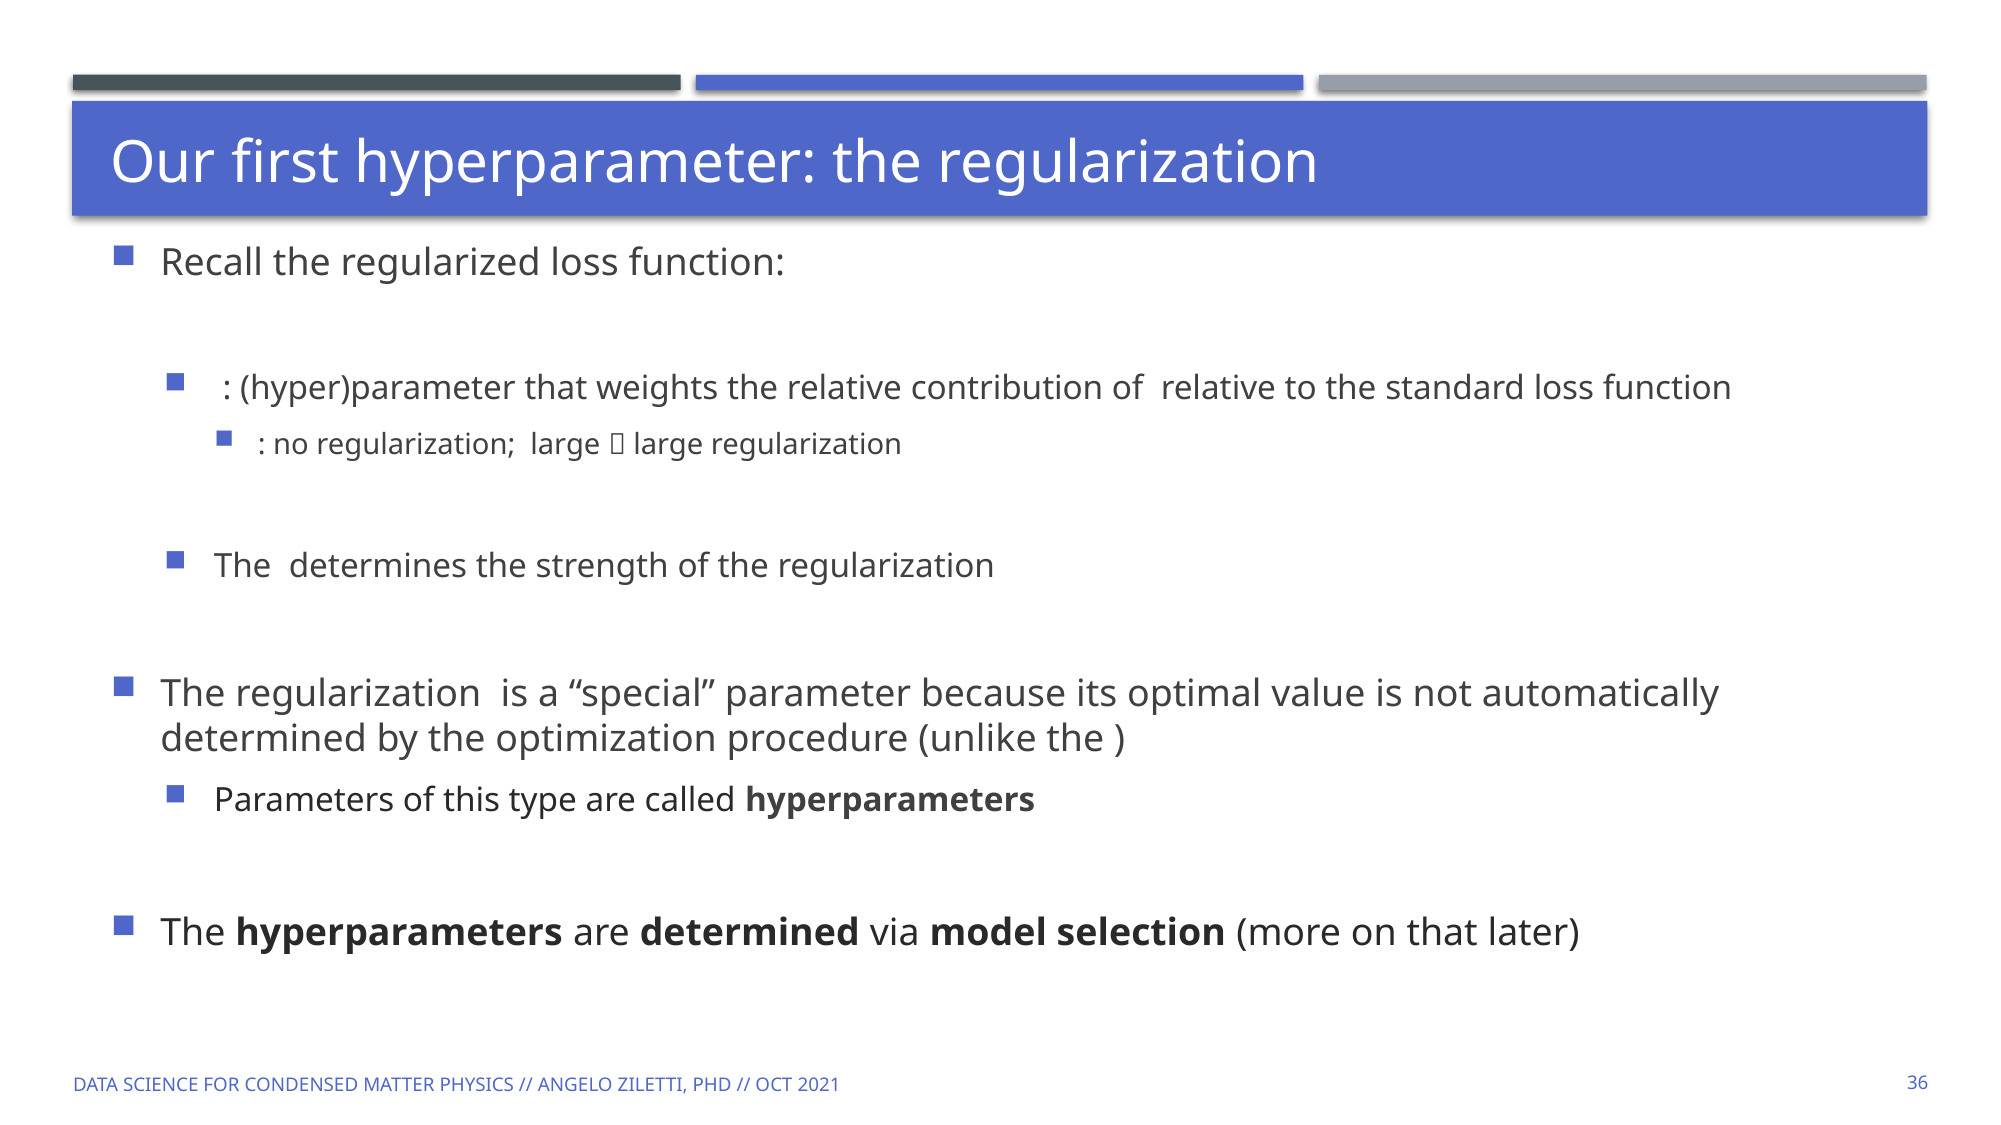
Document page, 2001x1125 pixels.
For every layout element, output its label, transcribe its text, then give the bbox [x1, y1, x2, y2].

footer Data Science for Condensed Matter Physics // Angelo Ziletti, PhD // Oct 2021 [58, 1053, 1177, 1114]
slide_number 36 [1770, 1053, 1944, 1114]
